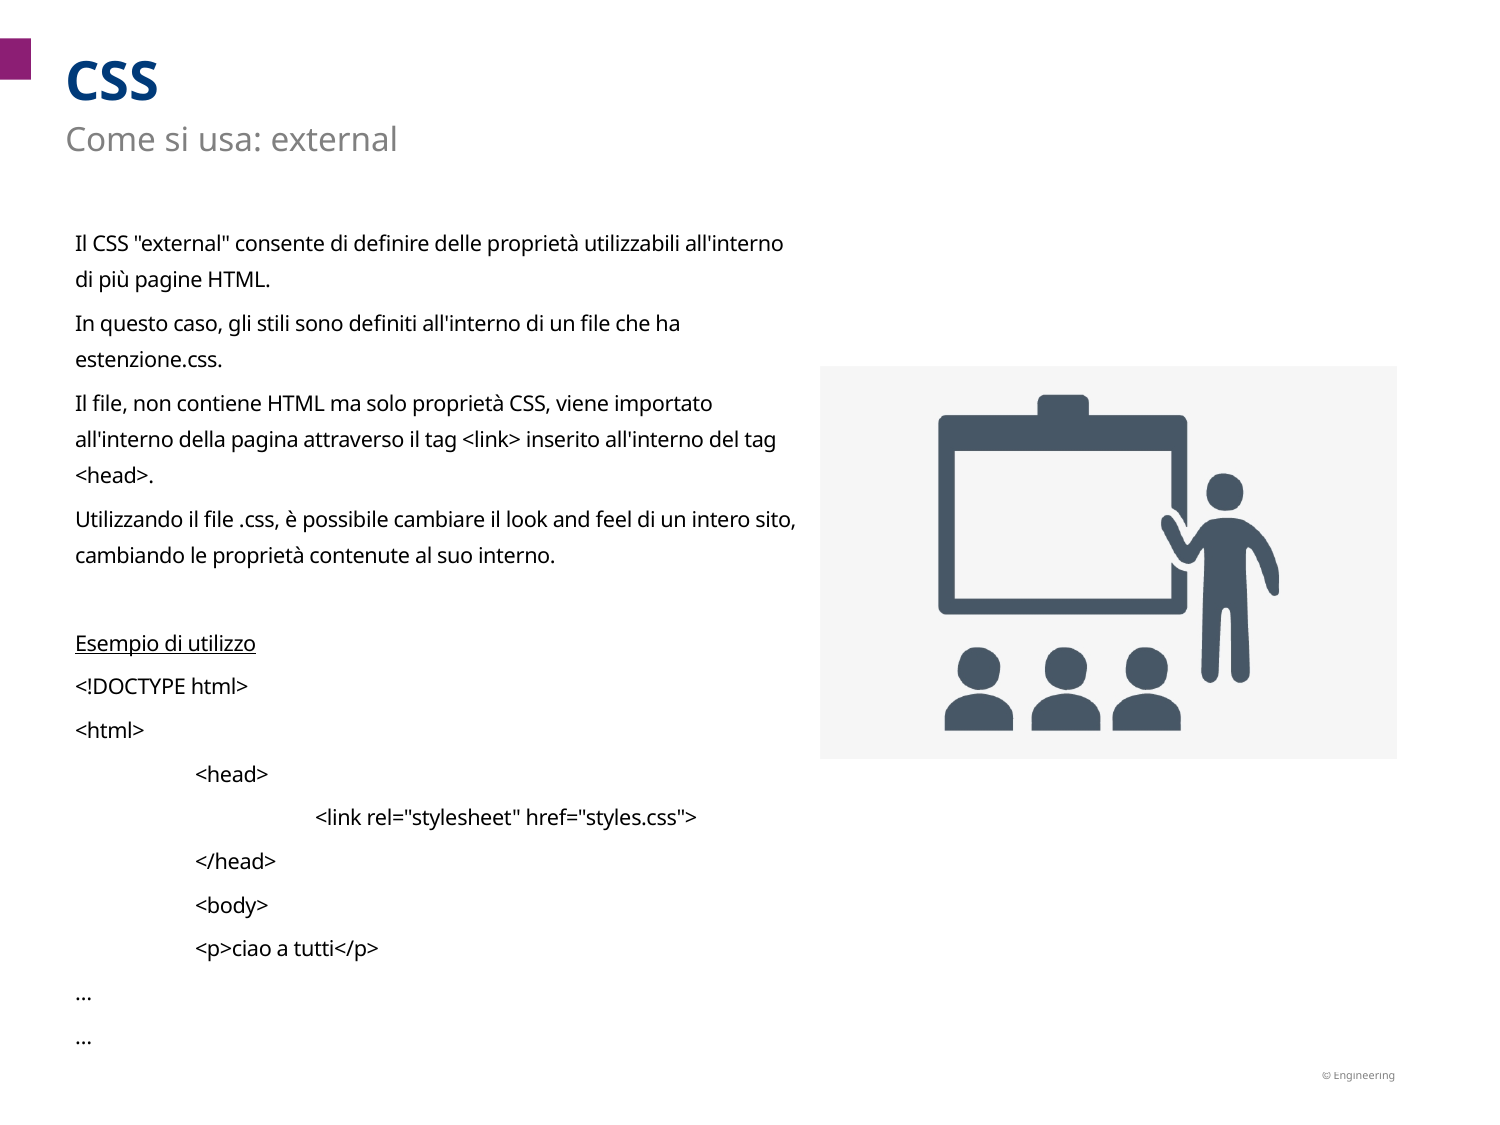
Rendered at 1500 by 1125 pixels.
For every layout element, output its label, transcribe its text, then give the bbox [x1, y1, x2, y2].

text_box Come si usa: external [65, 117, 1269, 162]
list Il CSS "external" consente di definire delle proprietà utilizzabili all'interno di più pagine HTML. In questo caso, gli stili sono definiti all'interno di un file che ha estenzione.css. Il file, non contiene HTML ma solo proprietà CSS, viene importato all'interno della pagina attraverso il tag <link> inserito all'interno del tag <head>. Utilizzando il file .css, è possibile cambiare il look and feel di un intero sito, cambiando le proprietà contenute al suo interno. Esempio di utilizzo <!DOCTYPE html> <html> <head> <link rel="stylesheet" href="styles.css"> </head> <body> <p>ciao a tutti</p> … … [75, 212, 821, 1066]
text_box CSS [65, 46, 1284, 91]
picture [820, 366, 1397, 759]
